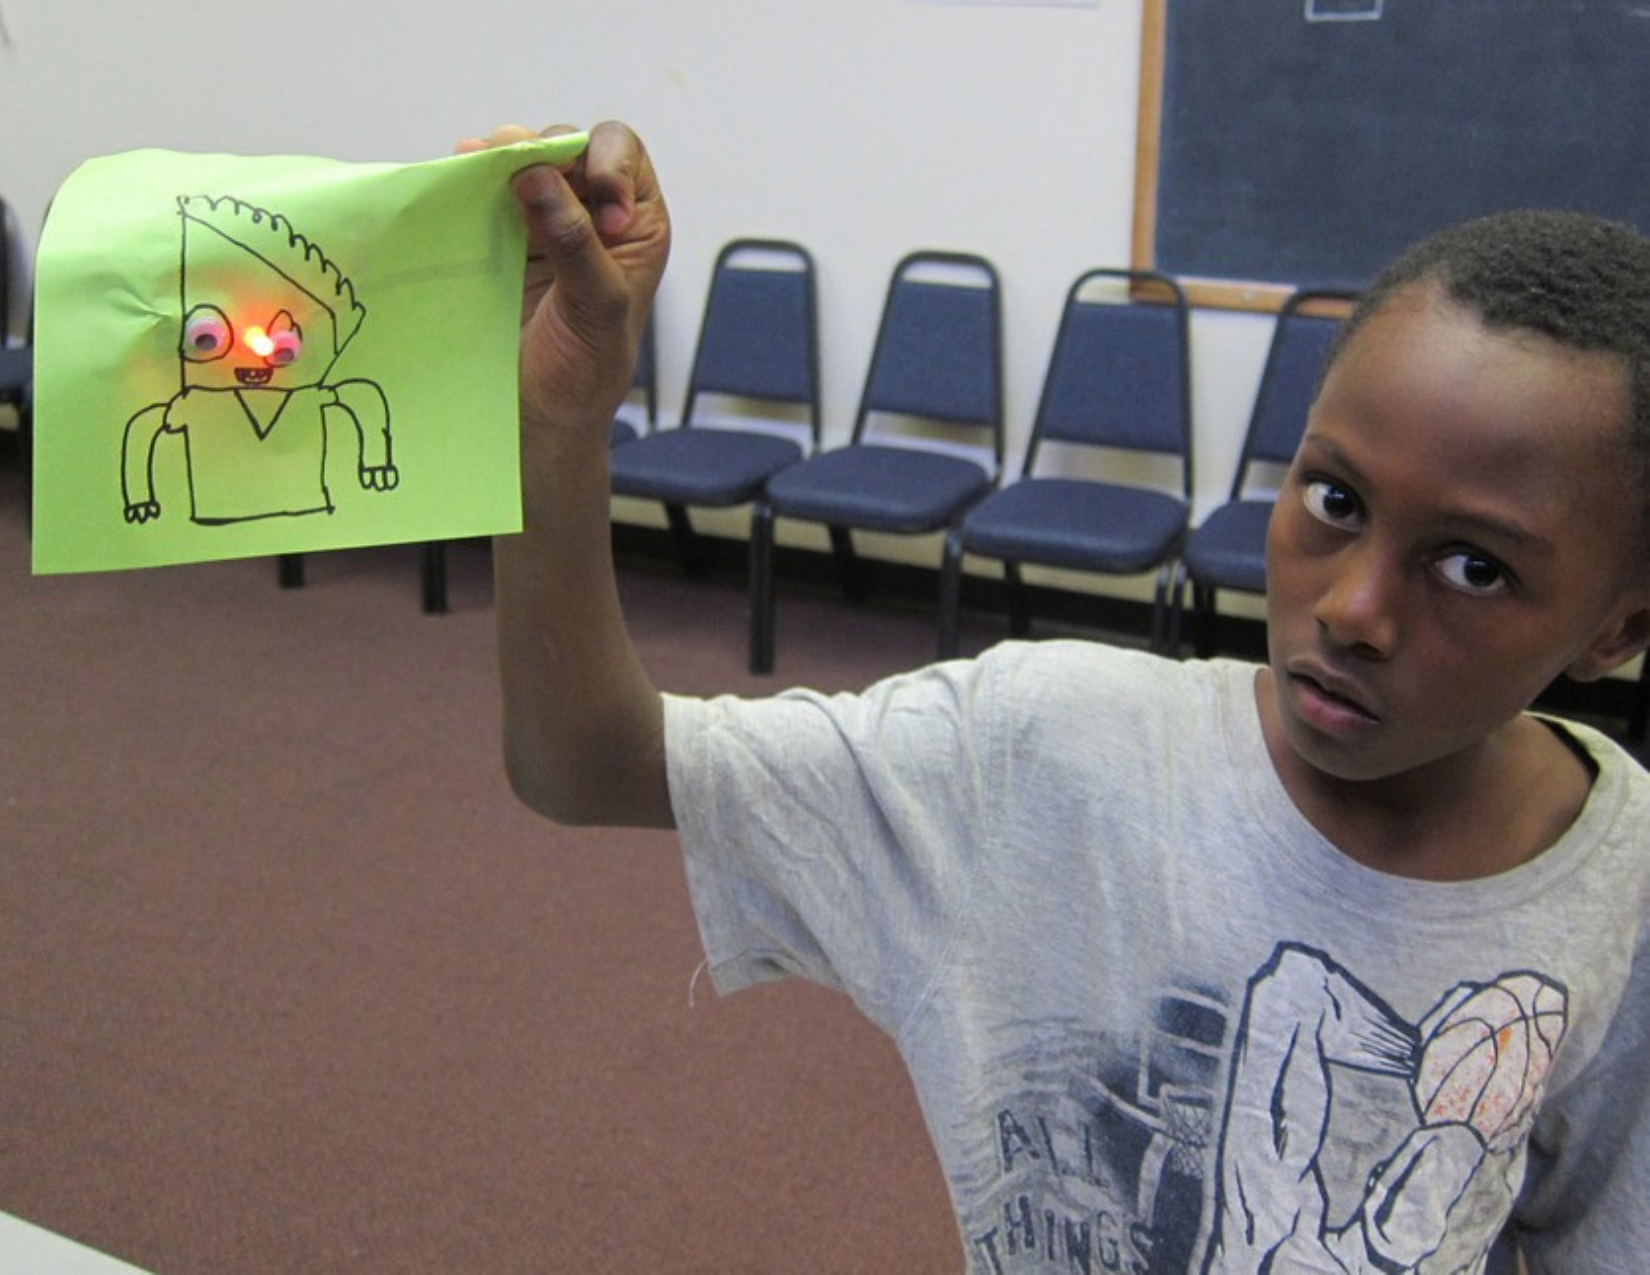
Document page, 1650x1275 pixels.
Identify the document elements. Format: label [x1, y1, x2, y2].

text_box [0, 0, 1650, 1275]
